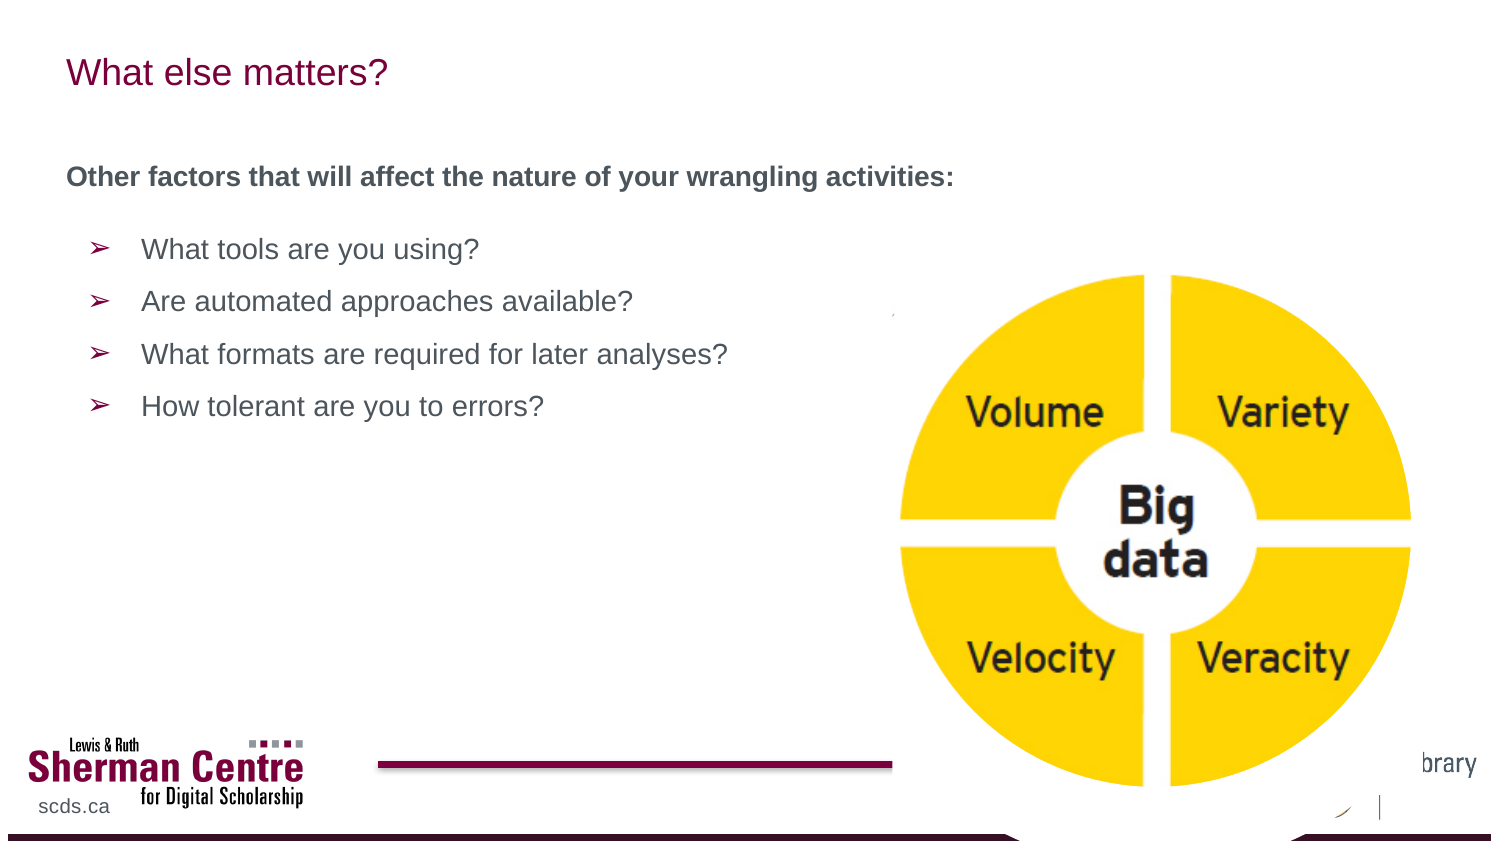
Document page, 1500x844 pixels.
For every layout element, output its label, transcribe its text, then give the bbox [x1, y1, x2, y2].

list Other factors that will affect the nature of your wrangling activities: What tools are you using? Are automated approaches available? What formats are required for later analyses? How tolerant are you to errors? [51, 139, 1449, 700]
title What else matters? [51, 10, 1449, 113]
picture [26, 689, 305, 833]
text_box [817, 191, 1493, 844]
